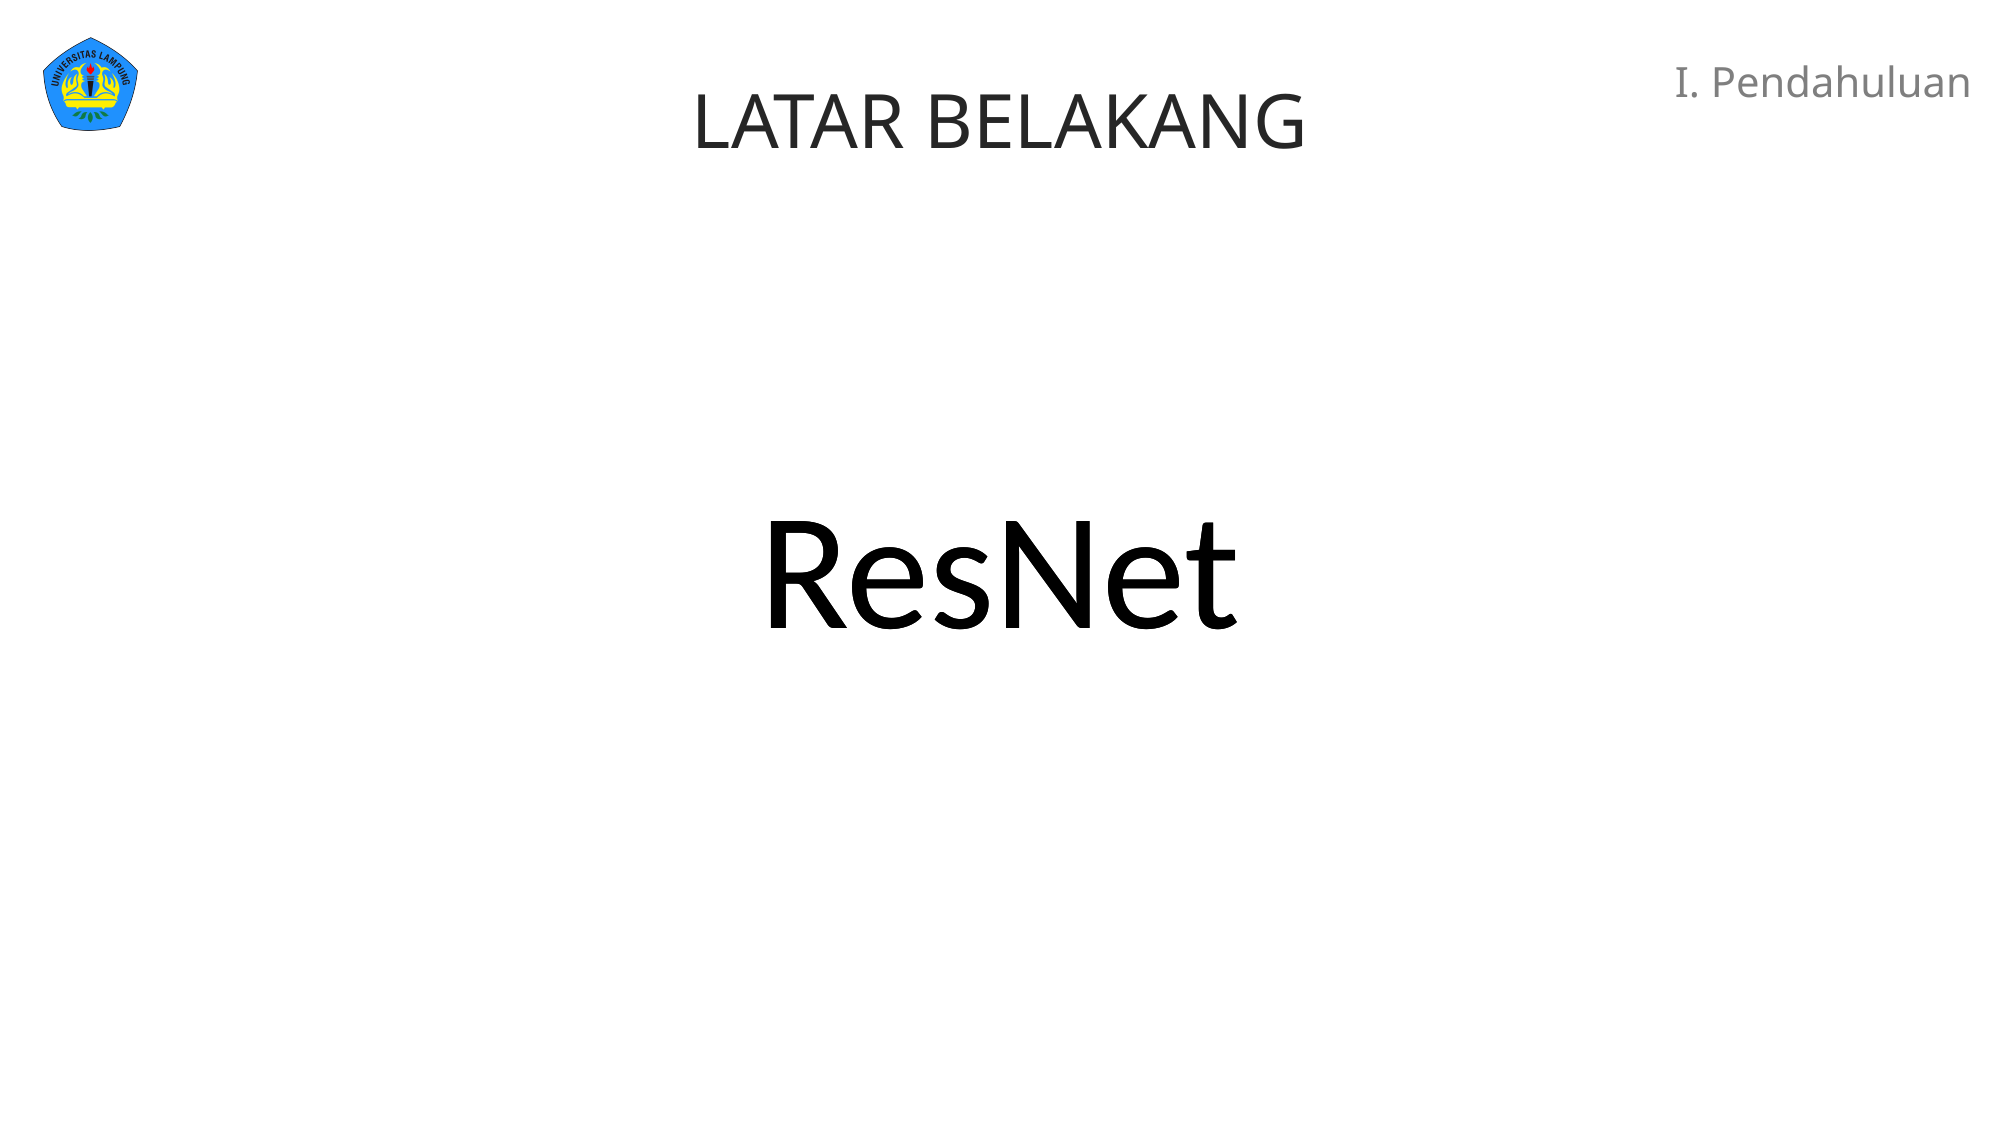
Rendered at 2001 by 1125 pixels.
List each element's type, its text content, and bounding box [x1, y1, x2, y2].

text_box ResNet [597, 453, 1403, 669]
title I. Pendahuluan [1604, 43, 1988, 125]
text_box LATAR BELAKANG [615, 68, 1385, 181]
picture [43, 37, 138, 131]
